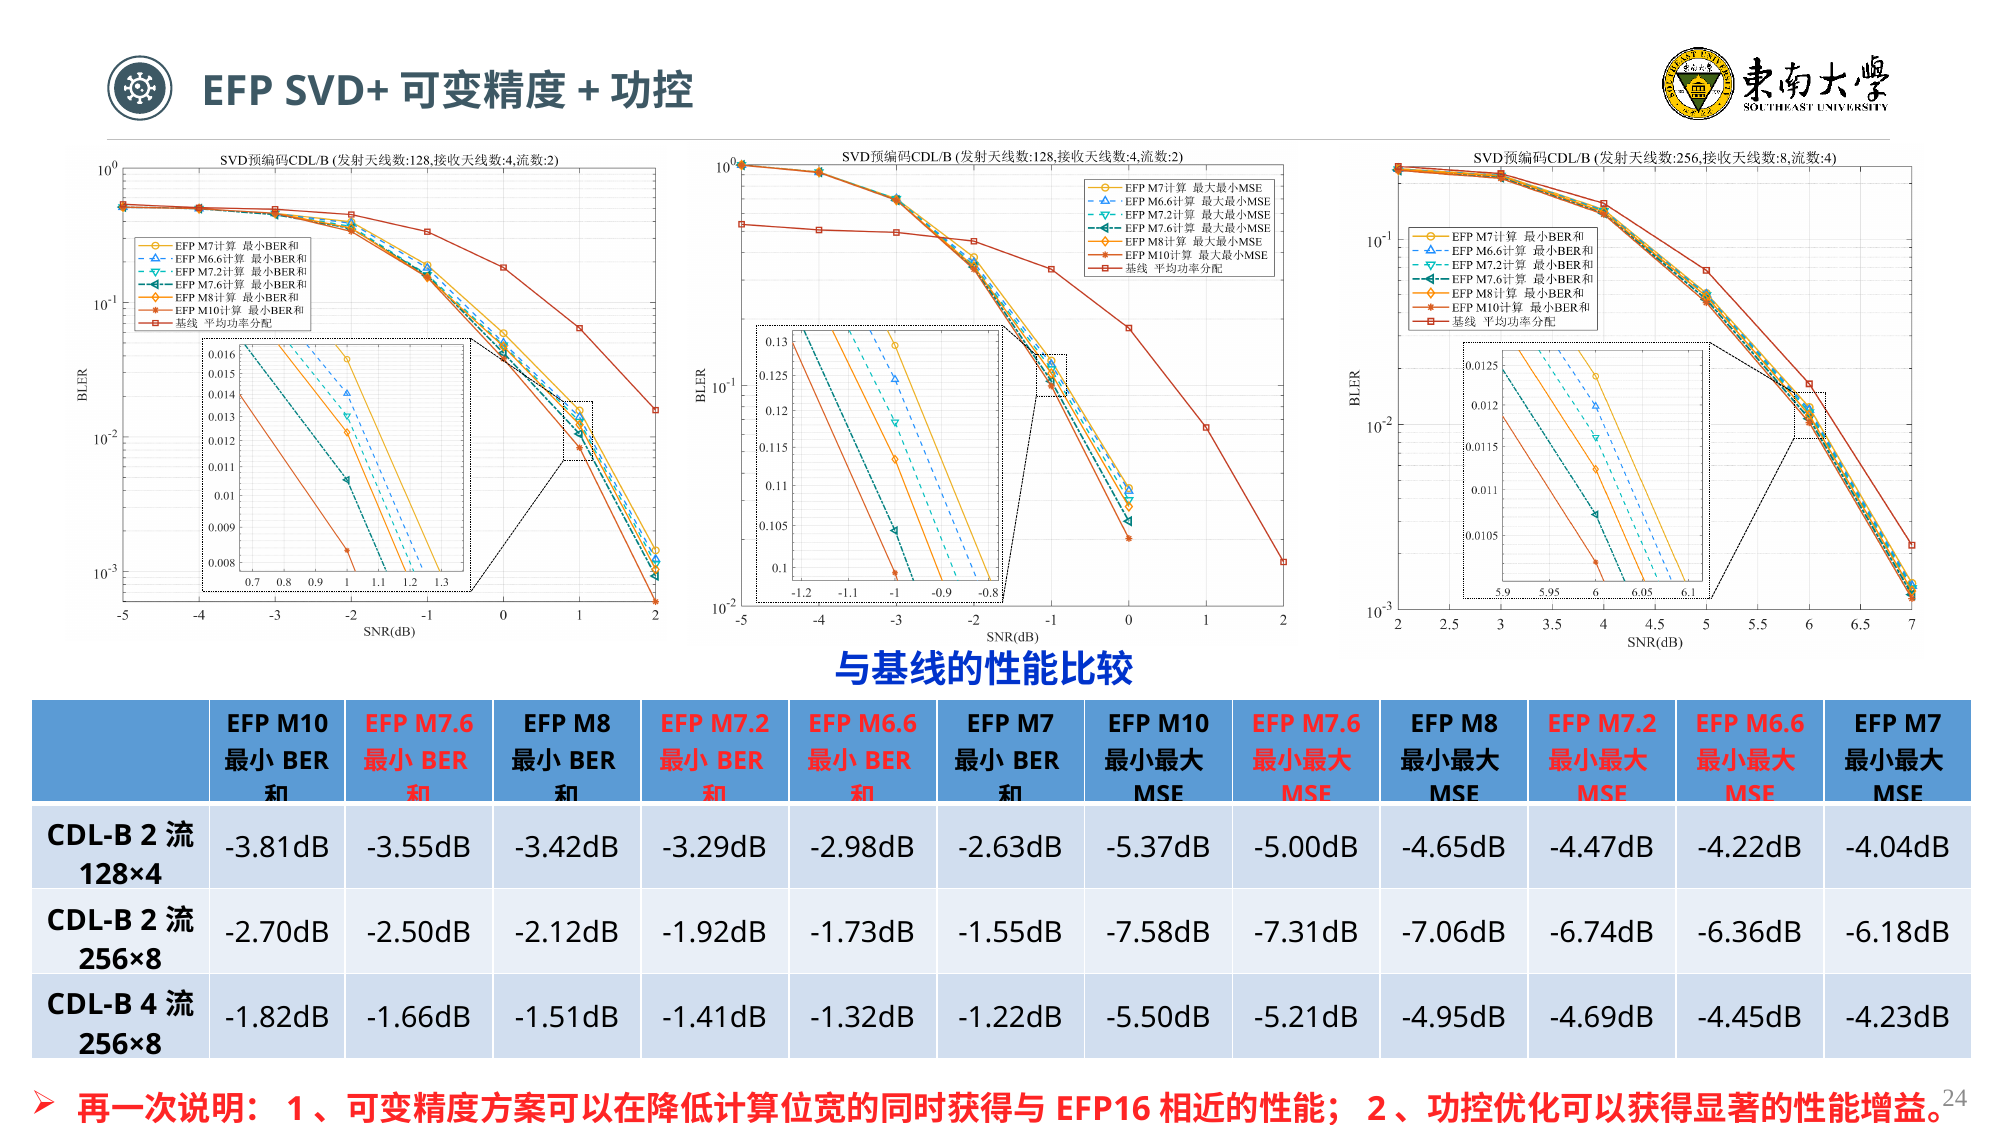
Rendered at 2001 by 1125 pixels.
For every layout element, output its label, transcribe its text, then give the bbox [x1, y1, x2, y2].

table_cell -1.92dB [642, 889, 788, 973]
table_cell -1.51dB [494, 974, 640, 1058]
table_cell -3.42dB [494, 806, 640, 888]
table_header [32, 700, 209, 801]
table_cell -2.70dB [210, 889, 344, 973]
table_cell -6.74dB [1529, 889, 1675, 973]
table_cell -1.82dB [210, 974, 344, 1058]
table_cell -1.55dB [938, 889, 1084, 973]
text_box 再一次说明：1、可变精度方案可以在降低计算位宽的同时获得与EFP16相近的性能；2、功控优化可以获得显著的性能增益。 [16, 1061, 1942, 1123]
table_cell -2.98dB [790, 806, 936, 888]
table_cell -2.50dB [346, 889, 492, 973]
table_cell -4.45dB [1677, 974, 1823, 1058]
table_cell -4.04dB [1825, 806, 1971, 888]
table_header EFP M7 最小BER和 [938, 700, 1084, 801]
table_cell -6.18dB [1825, 889, 1971, 973]
table_cell -1.41dB [642, 974, 788, 1058]
table_header EFP M7.6 最小BER和 [346, 700, 492, 801]
table_cell -4.47dB [1529, 806, 1675, 888]
table_header EFP M10 最小BER和 [210, 700, 344, 801]
table_cell -4.95dB [1381, 974, 1527, 1058]
table_cell -5.00dB [1233, 806, 1379, 888]
table_header EFP M8 最小最大MSE [1381, 700, 1527, 801]
table_cell -4.23dB [1825, 974, 1971, 1058]
table_cell -1.22dB [938, 974, 1084, 1058]
table_cell -2.12dB [494, 889, 640, 973]
table_header EFP M7.6 最小最大MSE [1233, 700, 1379, 801]
text_box 与基线的性能比较 [819, 624, 1399, 689]
table_cell -2.63dB [938, 806, 1084, 888]
table_cell -7.31dB [1233, 889, 1379, 973]
table_header EFP M7 最小最大MSE [1825, 700, 1971, 801]
table_cell -1.66dB [346, 974, 492, 1058]
table_cell -5.50dB [1085, 974, 1232, 1058]
table_header EFP M7.2 最小最大MSE [1529, 700, 1675, 801]
table_cell -1.73dB [790, 889, 936, 973]
table_cell -3.55dB [346, 806, 492, 888]
table_cell -5.21dB [1233, 974, 1379, 1058]
table_cell -7.58dB [1085, 889, 1232, 973]
table_header EFP M6.6 最小最大MSE [1677, 700, 1823, 801]
table_cell -5.37dB [1085, 806, 1232, 888]
table_cell -6.36dB [1677, 889, 1823, 973]
table_cell -4.22dB [1677, 806, 1823, 888]
picture [1339, 142, 1924, 659]
table_cell CDL-B 2流 128×4 [32, 806, 209, 888]
table_header EFP M10 最小最大MSE [1085, 700, 1232, 801]
table_header EFP M7.2 最小BER和 [642, 700, 788, 801]
table_cell -4.69dB [1529, 974, 1675, 1058]
table_cell CDL-B 4流 256×8 [32, 974, 209, 1058]
table_cell -1.32dB [790, 974, 936, 1058]
picture [687, 140, 1298, 646]
table_cell -4.65dB [1381, 806, 1527, 888]
table_header EFP M8 最小BER和 [494, 700, 640, 801]
table_cell CDL-B 2流 256×8 [32, 889, 209, 973]
picture [1662, 47, 1889, 120]
picture [65, 145, 668, 641]
text_box EFP SVD+可变精度+功控 [201, 56, 1284, 122]
table_cell -3.81dB [210, 806, 344, 888]
table_cell -3.29dB [642, 806, 788, 888]
table_cell -7.06dB [1381, 889, 1527, 973]
table_header EFP M6.6 最小BER和 [790, 700, 936, 801]
